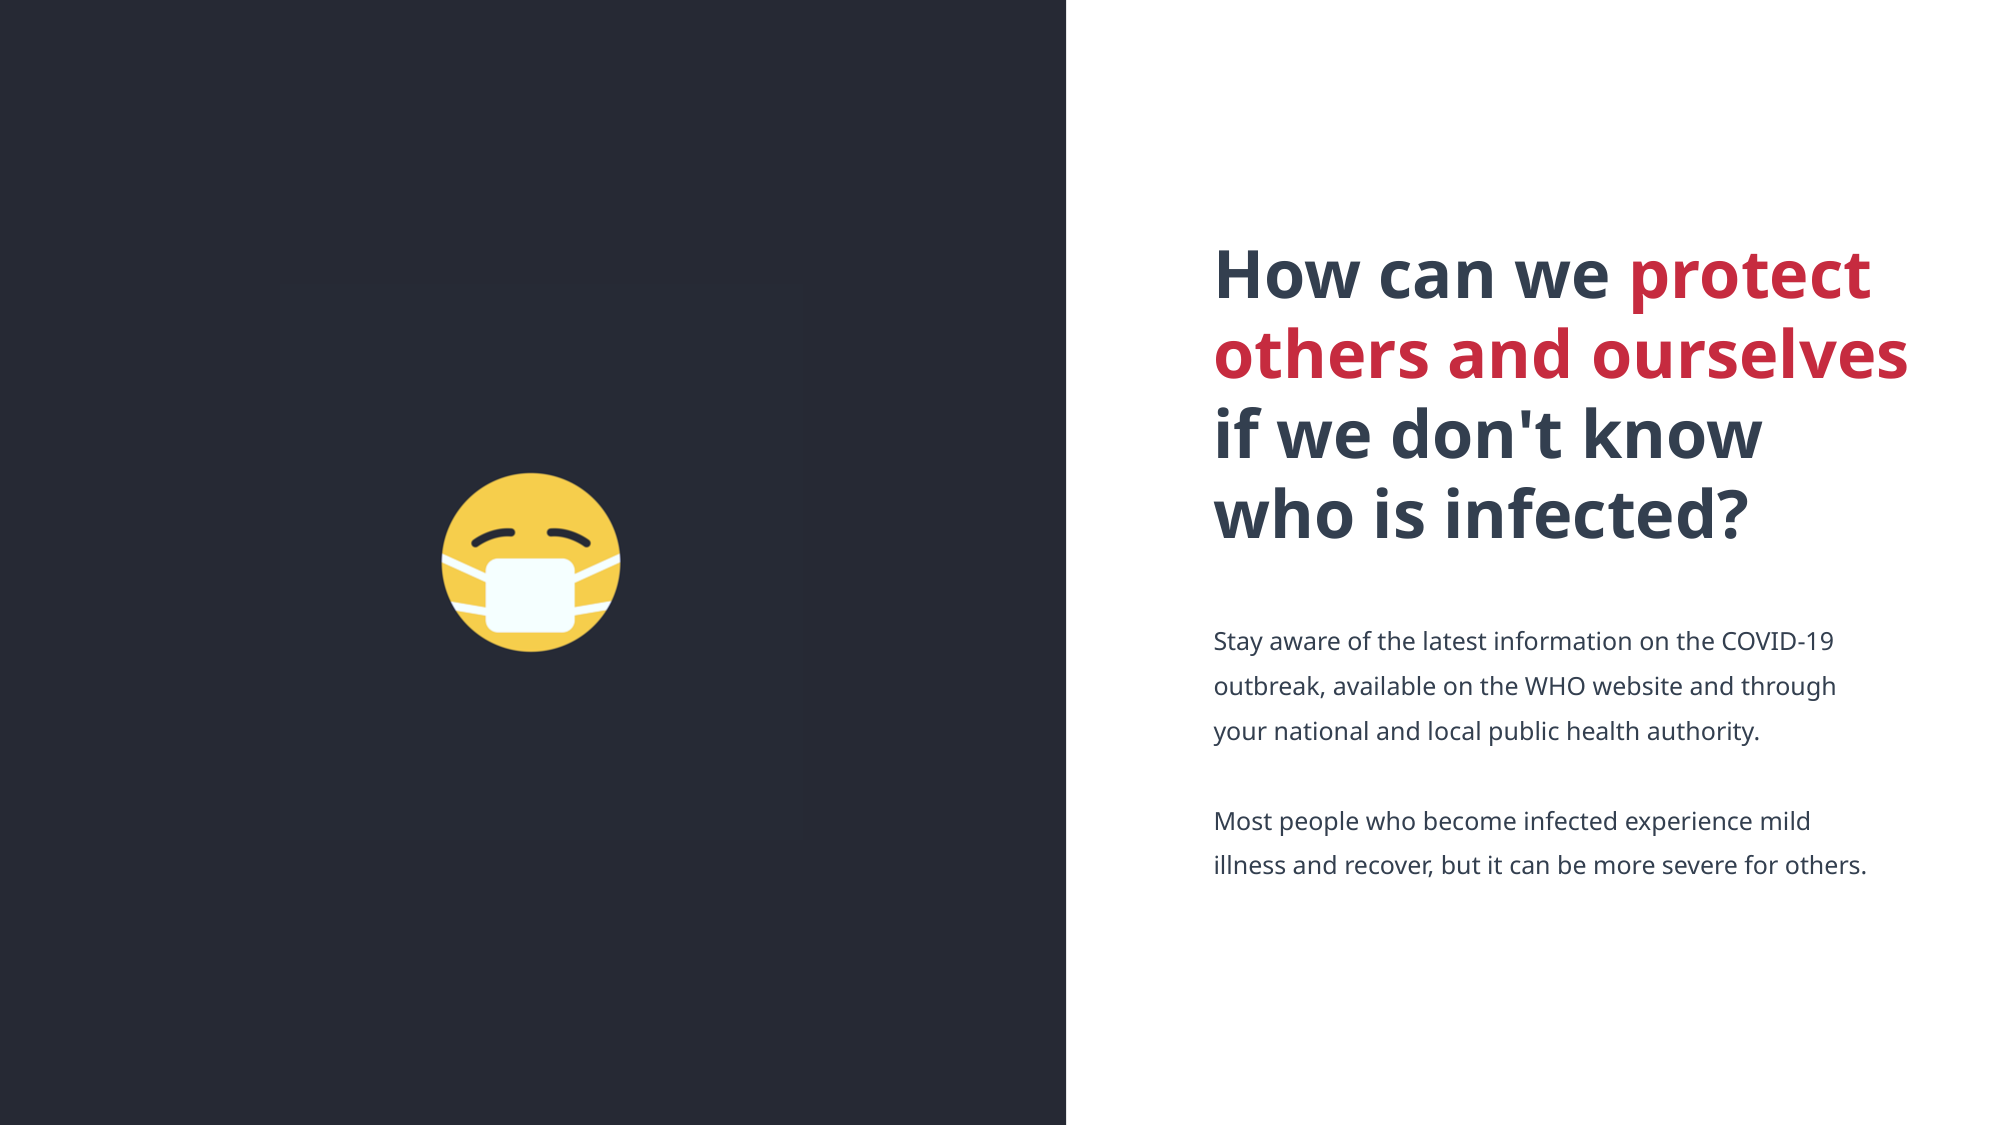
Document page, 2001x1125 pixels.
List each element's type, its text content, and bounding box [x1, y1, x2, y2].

text_box How can we protect others and ourselves if we don't know who is infected? [1198, 224, 1931, 559]
text_box [0, 0, 1067, 1125]
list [280, 284, 803, 840]
text_box Stay aware of the latest information on the COVID-19 outbreak, available on the WHO website and through your national and local public health authority. Most people who become infected experience mild illness and recover, but it can be more severe for others. [1198, 603, 1890, 888]
